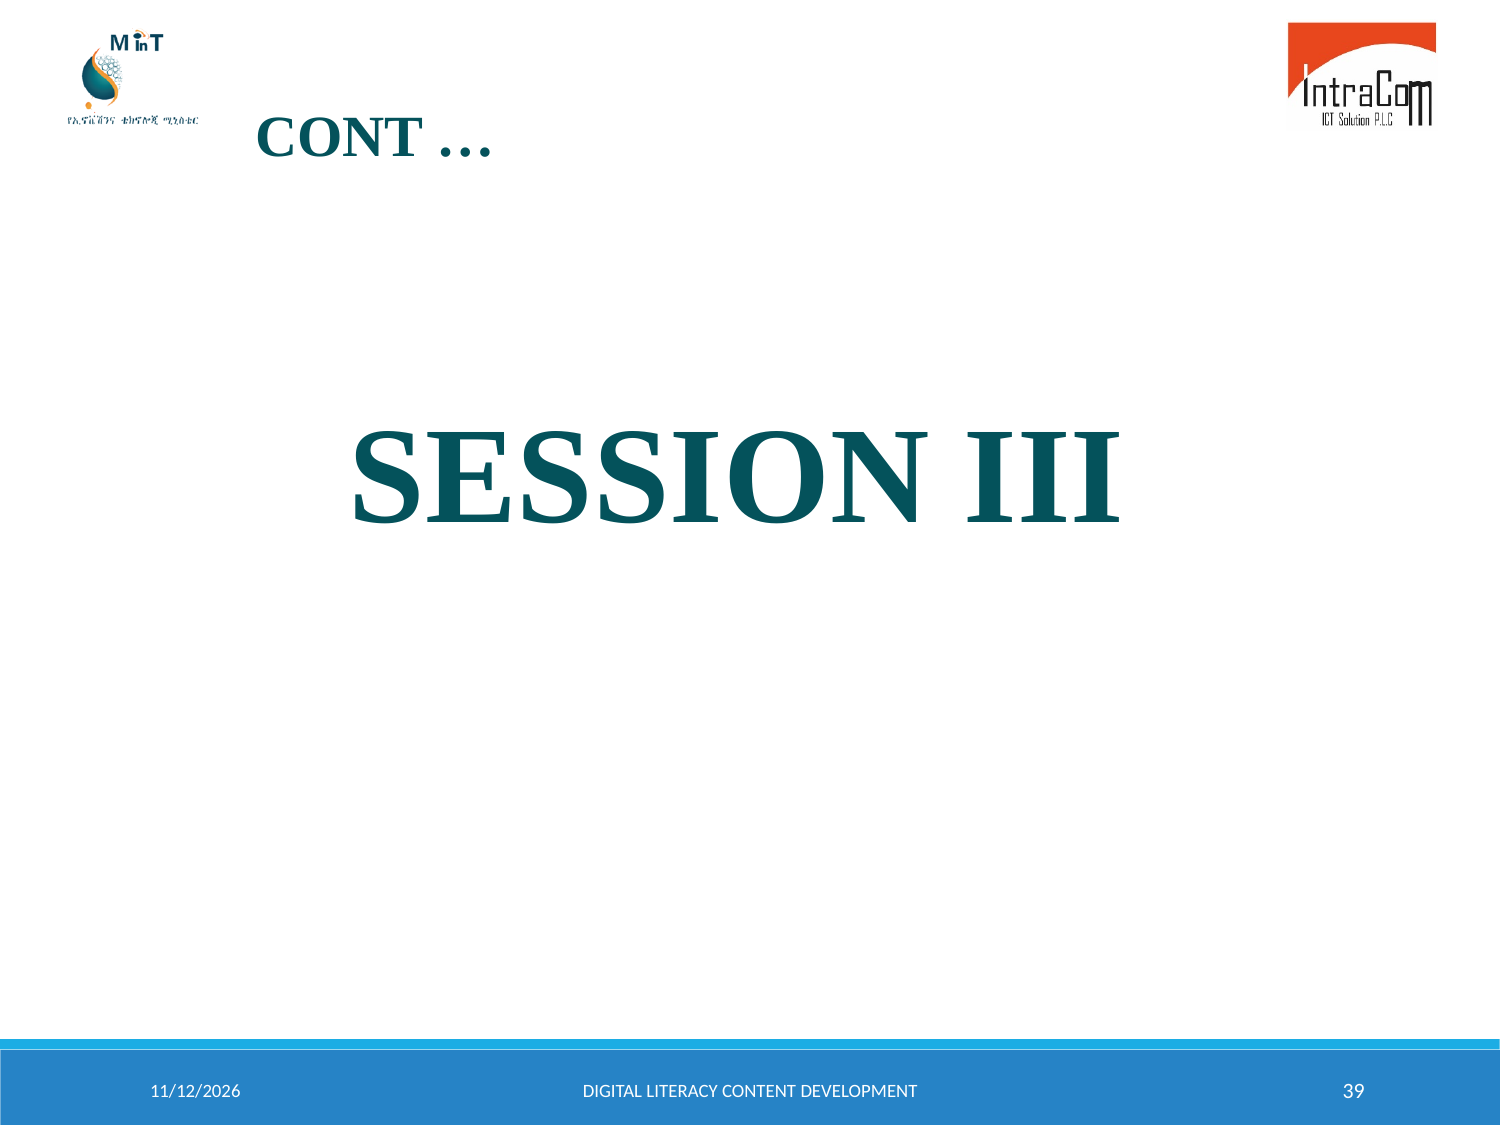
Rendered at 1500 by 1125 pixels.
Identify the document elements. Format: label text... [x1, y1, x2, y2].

text_box CONT … [240, 90, 525, 176]
picture [1285, 18, 1439, 132]
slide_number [135, 1059, 440, 1120]
footer Digital literacy content development [453, 1059, 1047, 1120]
slide_number 39 [1218, 1059, 1380, 1120]
picture [65, 27, 205, 132]
text_box SESSION III [333, 377, 1188, 558]
